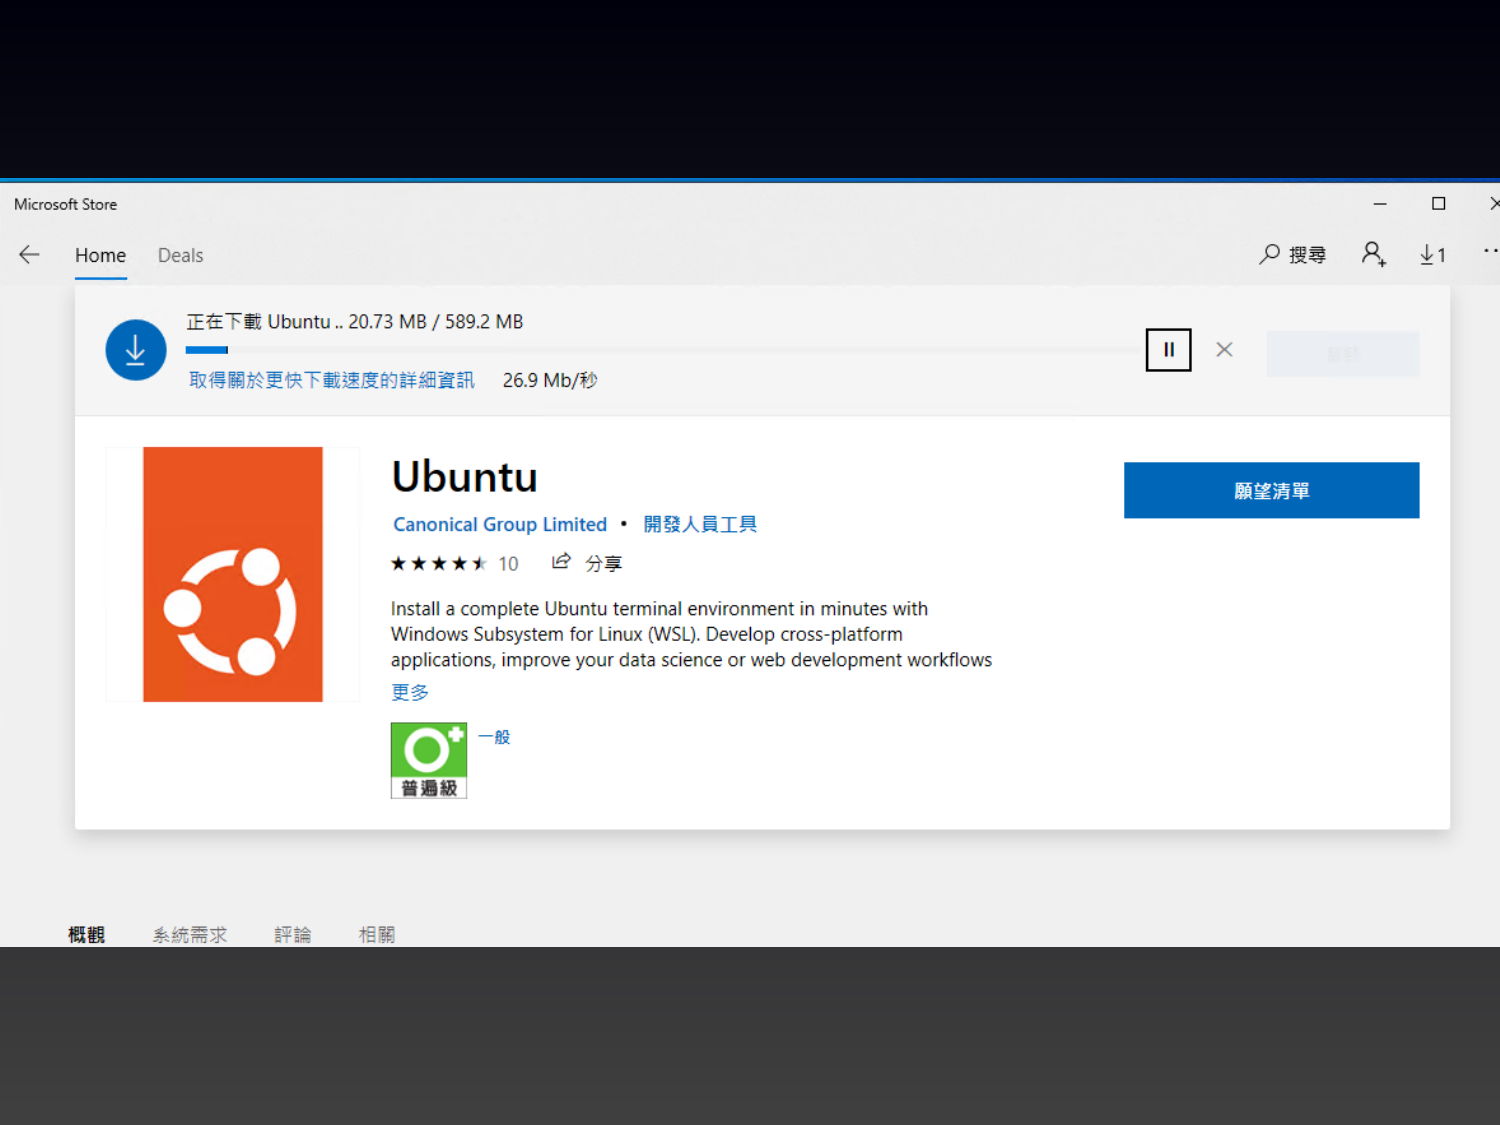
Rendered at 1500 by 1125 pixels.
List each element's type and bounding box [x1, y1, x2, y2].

picture [0, 178, 1500, 947]
